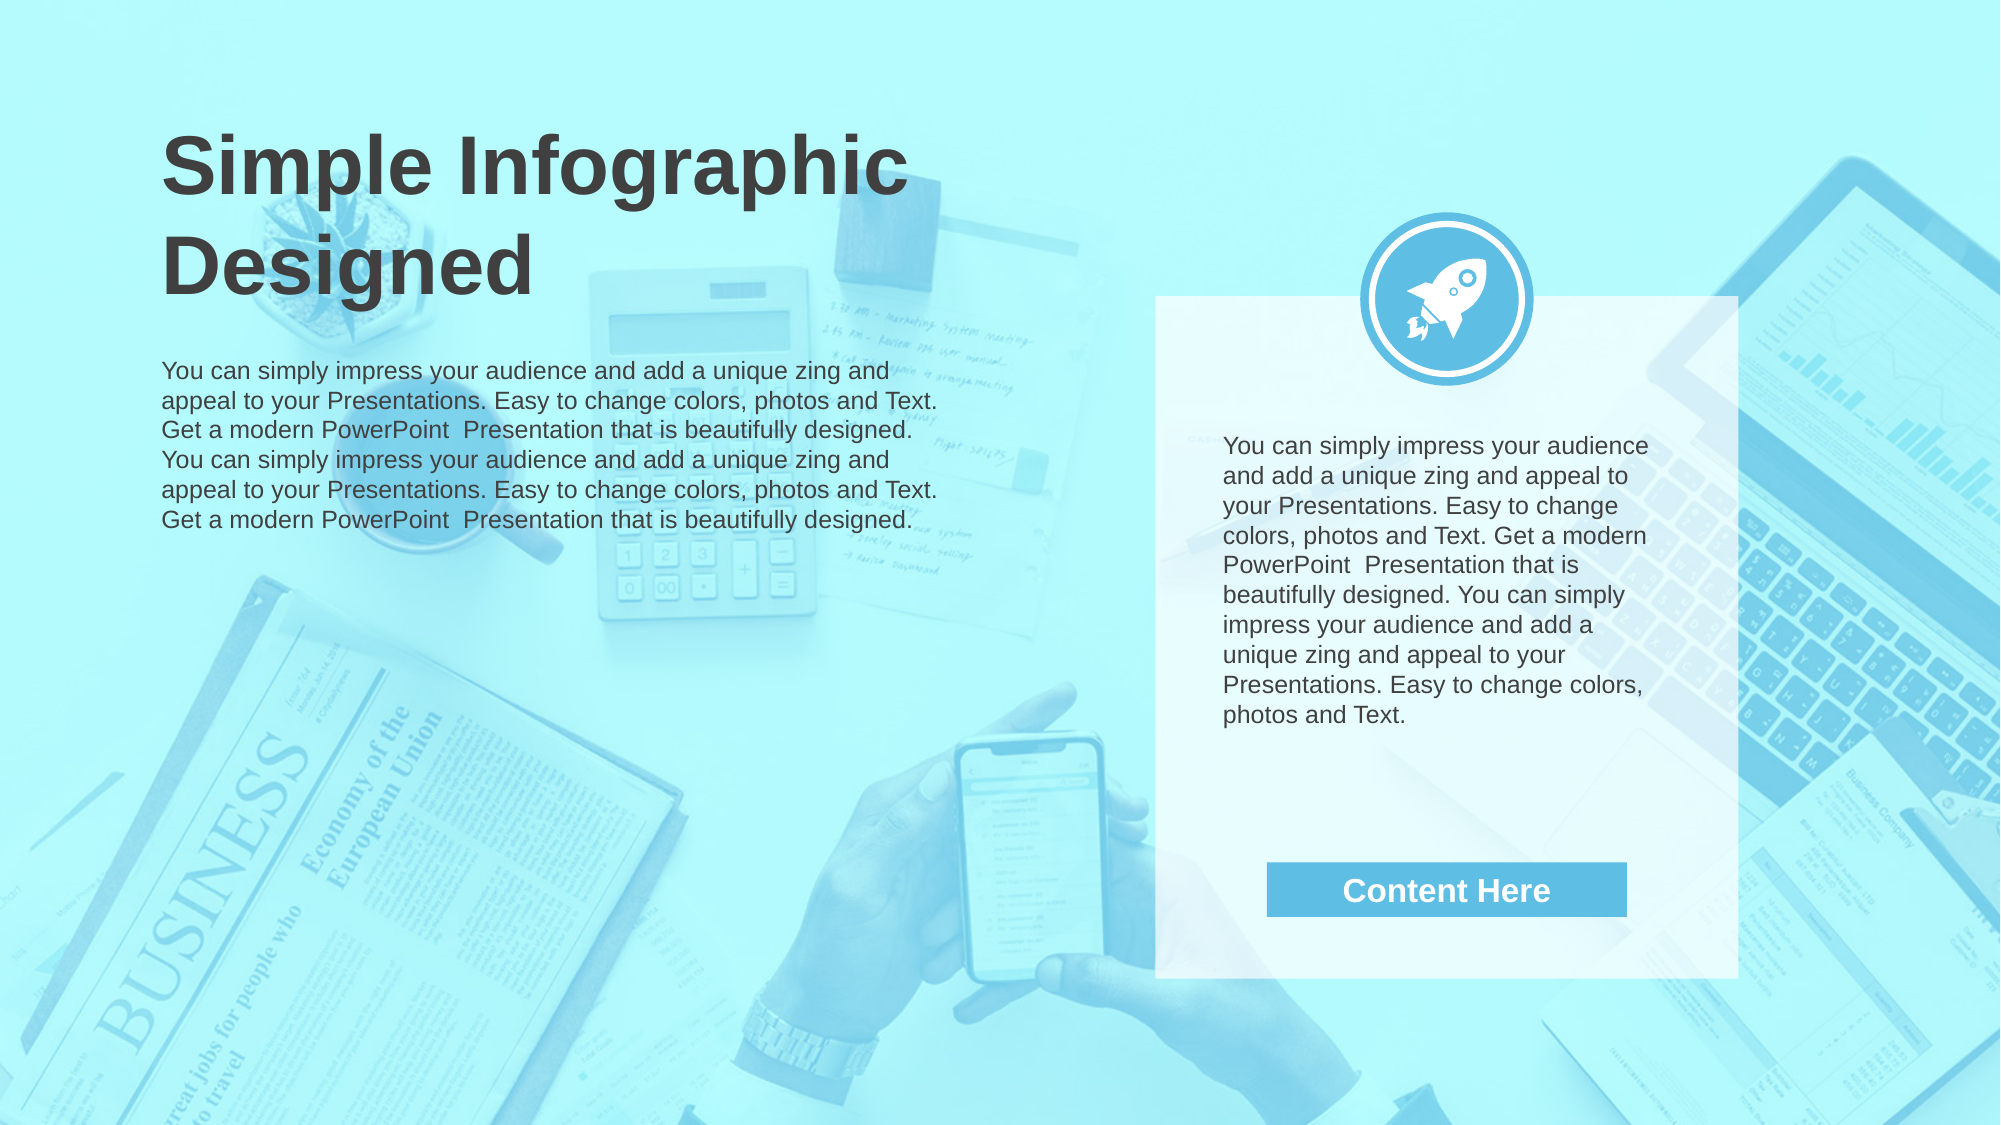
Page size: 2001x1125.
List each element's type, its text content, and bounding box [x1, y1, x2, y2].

picture [0, 0, 2001, 1125]
text_box [1154, 295, 1739, 980]
text_box Content Here [1266, 862, 1627, 917]
text_box Simple Infographic Designed [146, 103, 963, 319]
text_box You can simply impress your audience and add a unique zing and appeal to your Presentations. Easy to change colors, photos and Text. Get a modern PowerPoint Presentation that is beautifully designed. You can simply impress your audience and add a unique zing and appeal to your Presentations. Easy to change colors, photos and Text. [1208, 421, 1683, 737]
text_box You can simply impress your audience and add a unique zing and appeal to your Presentations. Easy to change colors, photos and Text. Get a modern PowerPoint Presentation that is beautifully designed. You can simply impress your audience and add a unique zing and appeal to your Presentations. Easy to change colors, photos and Text. Get a modern PowerPoint Presentation that is beautifully designed. [146, 346, 963, 542]
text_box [1360, 212, 1534, 386]
